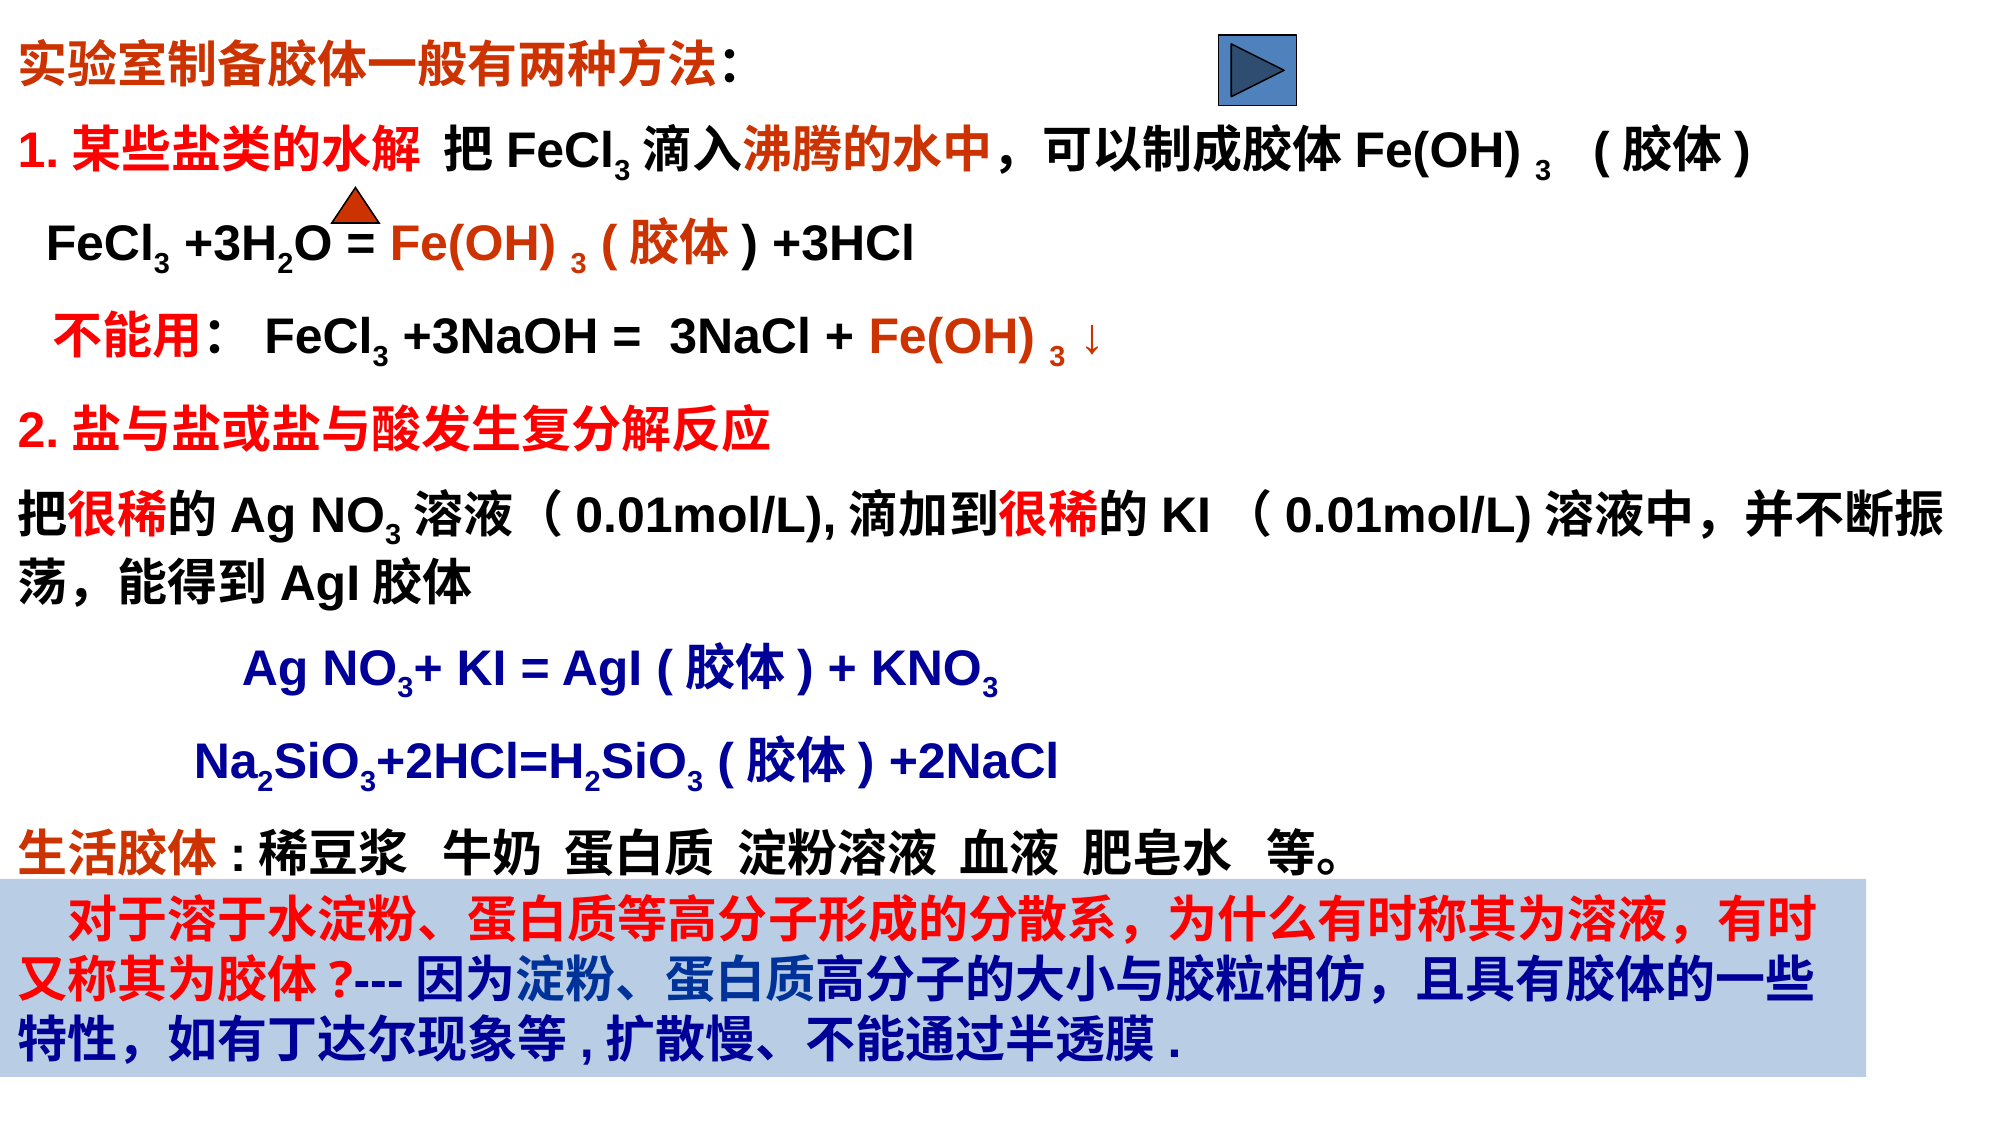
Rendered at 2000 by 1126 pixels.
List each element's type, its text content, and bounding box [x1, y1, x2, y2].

text_box [331, 187, 380, 223]
text_box [1218, 35, 1297, 106]
text_box 对于溶于水淀粉、蛋白质等高分子形成的分散系，为什么有时称其为溶液，有时又称其为胶体?---因为淀粉、蛋白质高分子的大小与胶粒相仿，且具有胶体的一些特性，如有丁达尔现象等,扩散慢、不能通过半透膜. [0, 878, 1867, 1077]
text_box 实验室制备胶体一般有两种方法： 1.某些盐类的水解 把FeCl3滴入沸腾的水中，可以制成胶体Fe(OH) 3 (胶体) FeCl3 +3H2O = Fe(OH) 3 (胶体) +3HCl 不能用：FeCl3 +3NaOH = 3NaCl + Fe(OH) 3 ↓ 2.盐与盐或盐与酸发生复分解反应 把很稀的Ag NO3溶液（0.01mol/L),滴加到很稀的KI（0.01mol/L)溶液中，并不断振荡，能得到AgI胶体 Ag NO3+ KI = AgI (胶体) + KNO3 Na2SiO3+2HCl=H2SiO3 (胶体) +2NaCl 生活胶体:稀豆浆 牛奶 蛋白质 淀粉溶液 血液 肥皂水 等。 [0, 23, 2000, 891]
